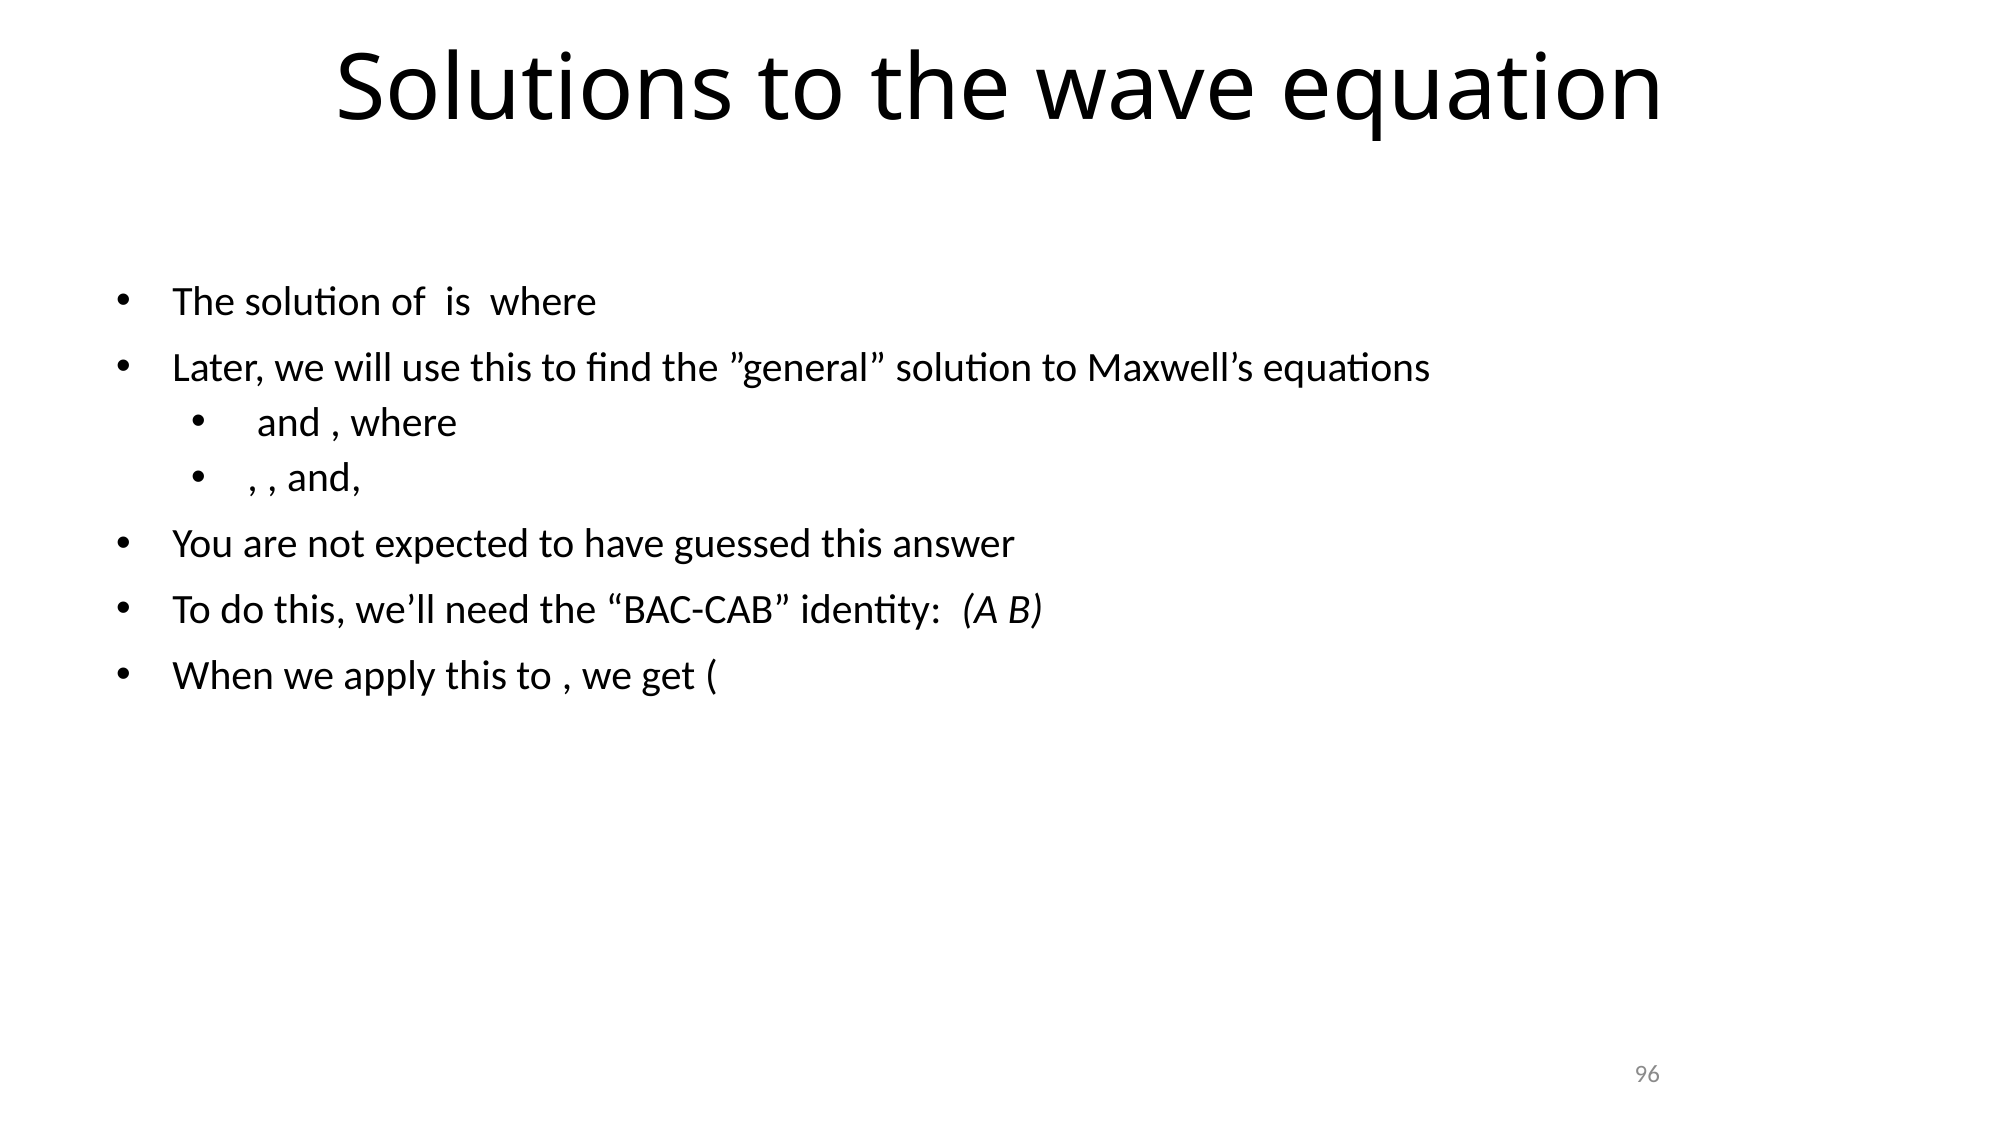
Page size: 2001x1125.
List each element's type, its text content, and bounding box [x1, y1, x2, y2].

title Solutions to the wave equation [43, 18, 1959, 162]
slide_number 96 [1325, 1042, 1675, 1103]
